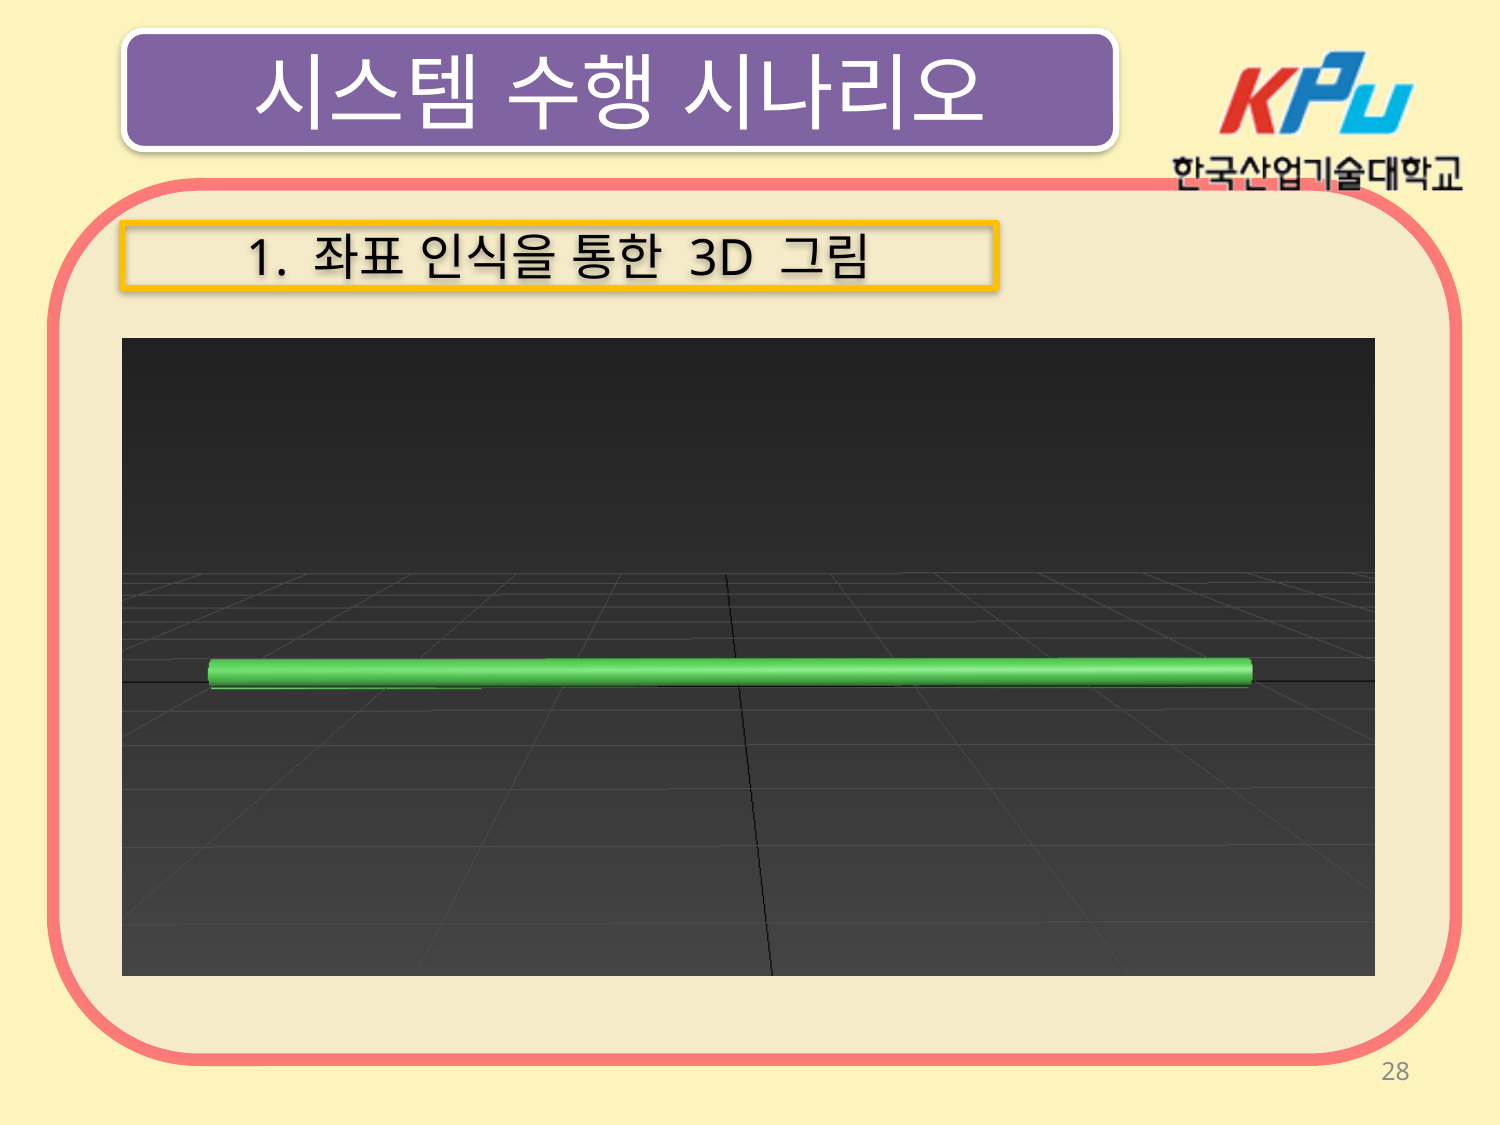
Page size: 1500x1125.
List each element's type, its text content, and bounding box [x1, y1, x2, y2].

picture [1115, 34, 1500, 194]
picture [122, 337, 1375, 976]
slide_number 28 [1074, 1042, 1425, 1103]
text_box 시스템 수행 시나리오 [120, 27, 1113, 153]
text_box [50, 182, 1459, 1062]
text_box 1. 좌표 인식을 통한 3D 그림 [122, 222, 997, 289]
